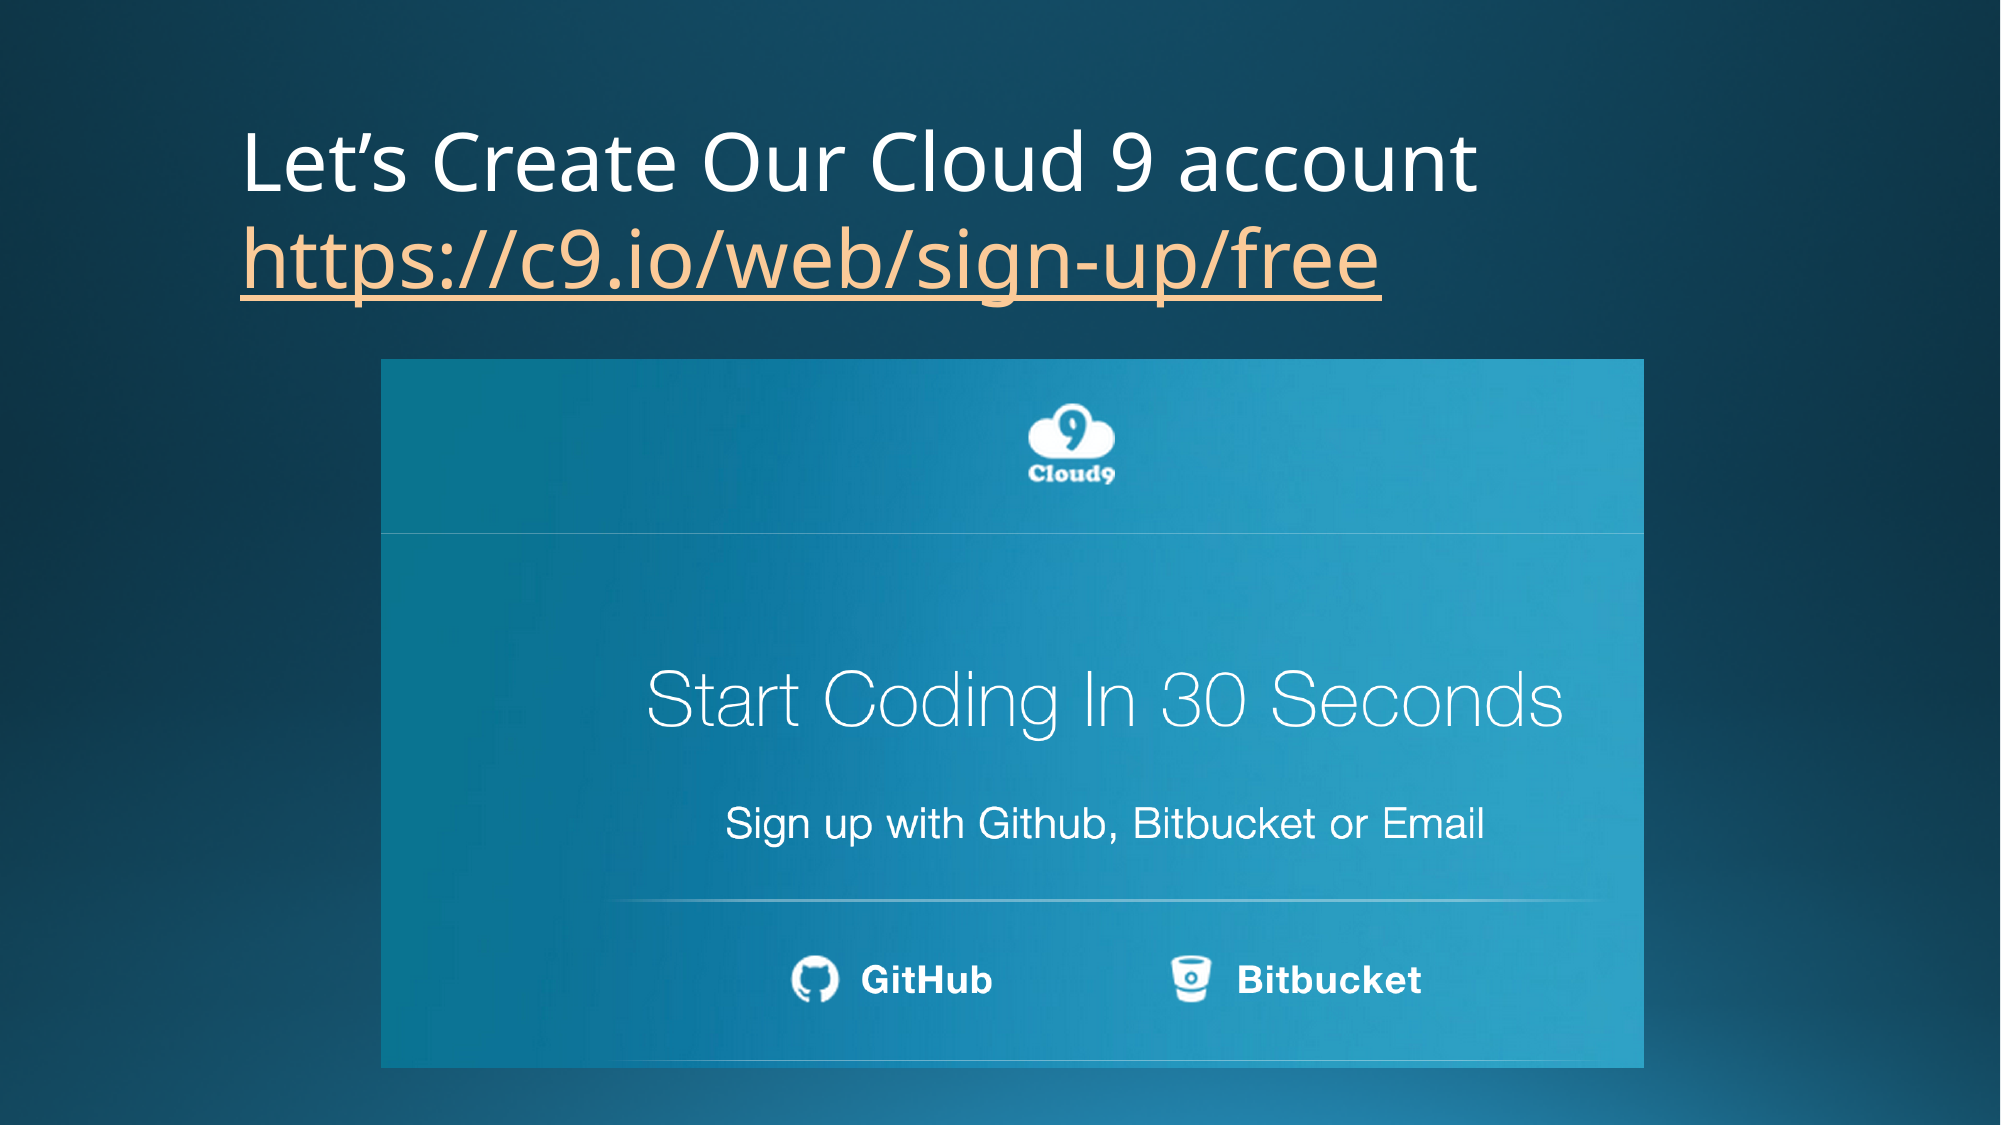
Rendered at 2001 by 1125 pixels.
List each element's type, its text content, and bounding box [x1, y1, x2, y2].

picture [0, 0, 2001, 1125]
title Let’s Create Our Cloud 9 account https://c9.io/web/sign-up/free [225, 112, 1791, 318]
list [381, 359, 1644, 1068]
